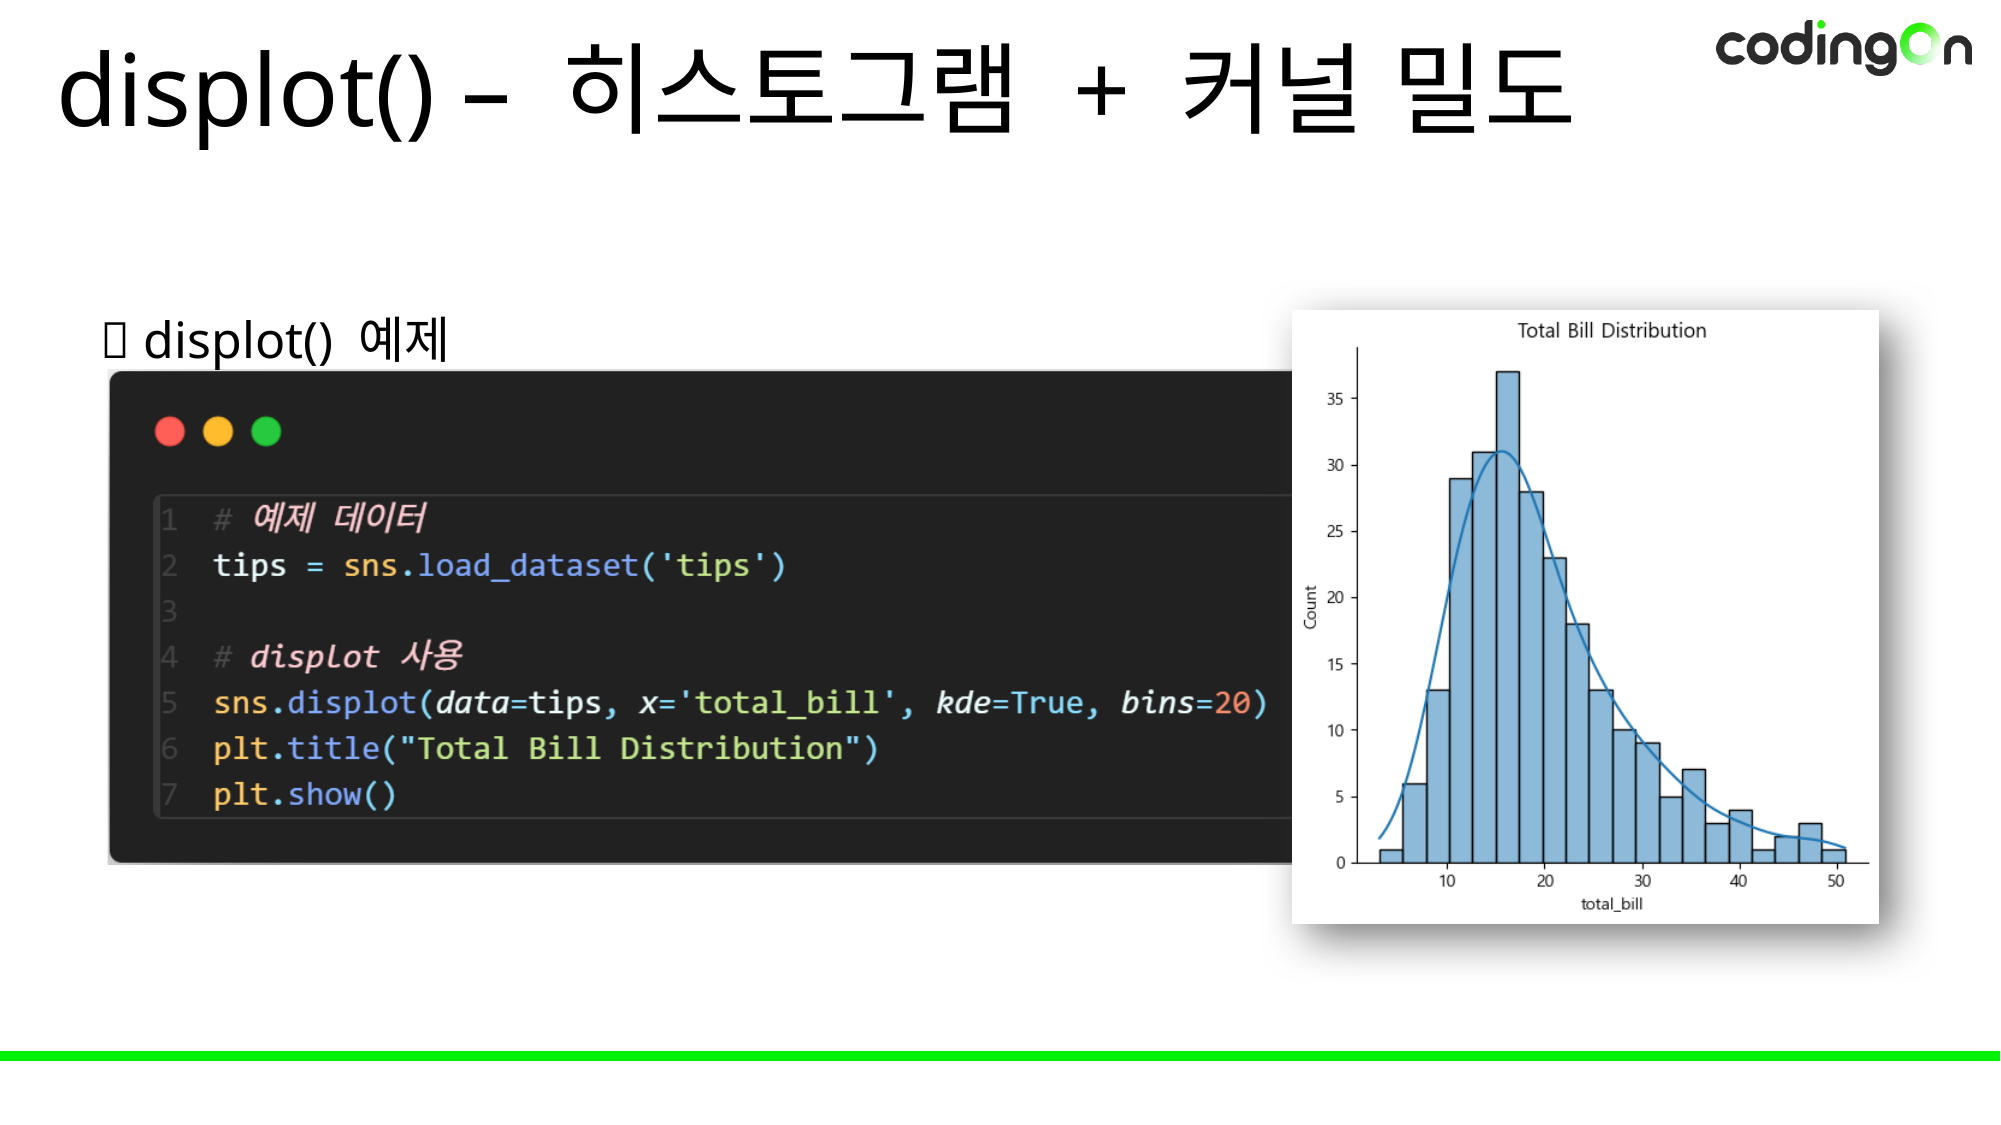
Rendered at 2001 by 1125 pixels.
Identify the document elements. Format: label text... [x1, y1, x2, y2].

title displot() – 히스토그램 + 커널 밀도 [41, 0, 1767, 188]
picture [107, 310, 1879, 924]
picture [1767, 20, 1972, 76]
text_box ✅ displot() 예제 [85, 271, 1248, 377]
